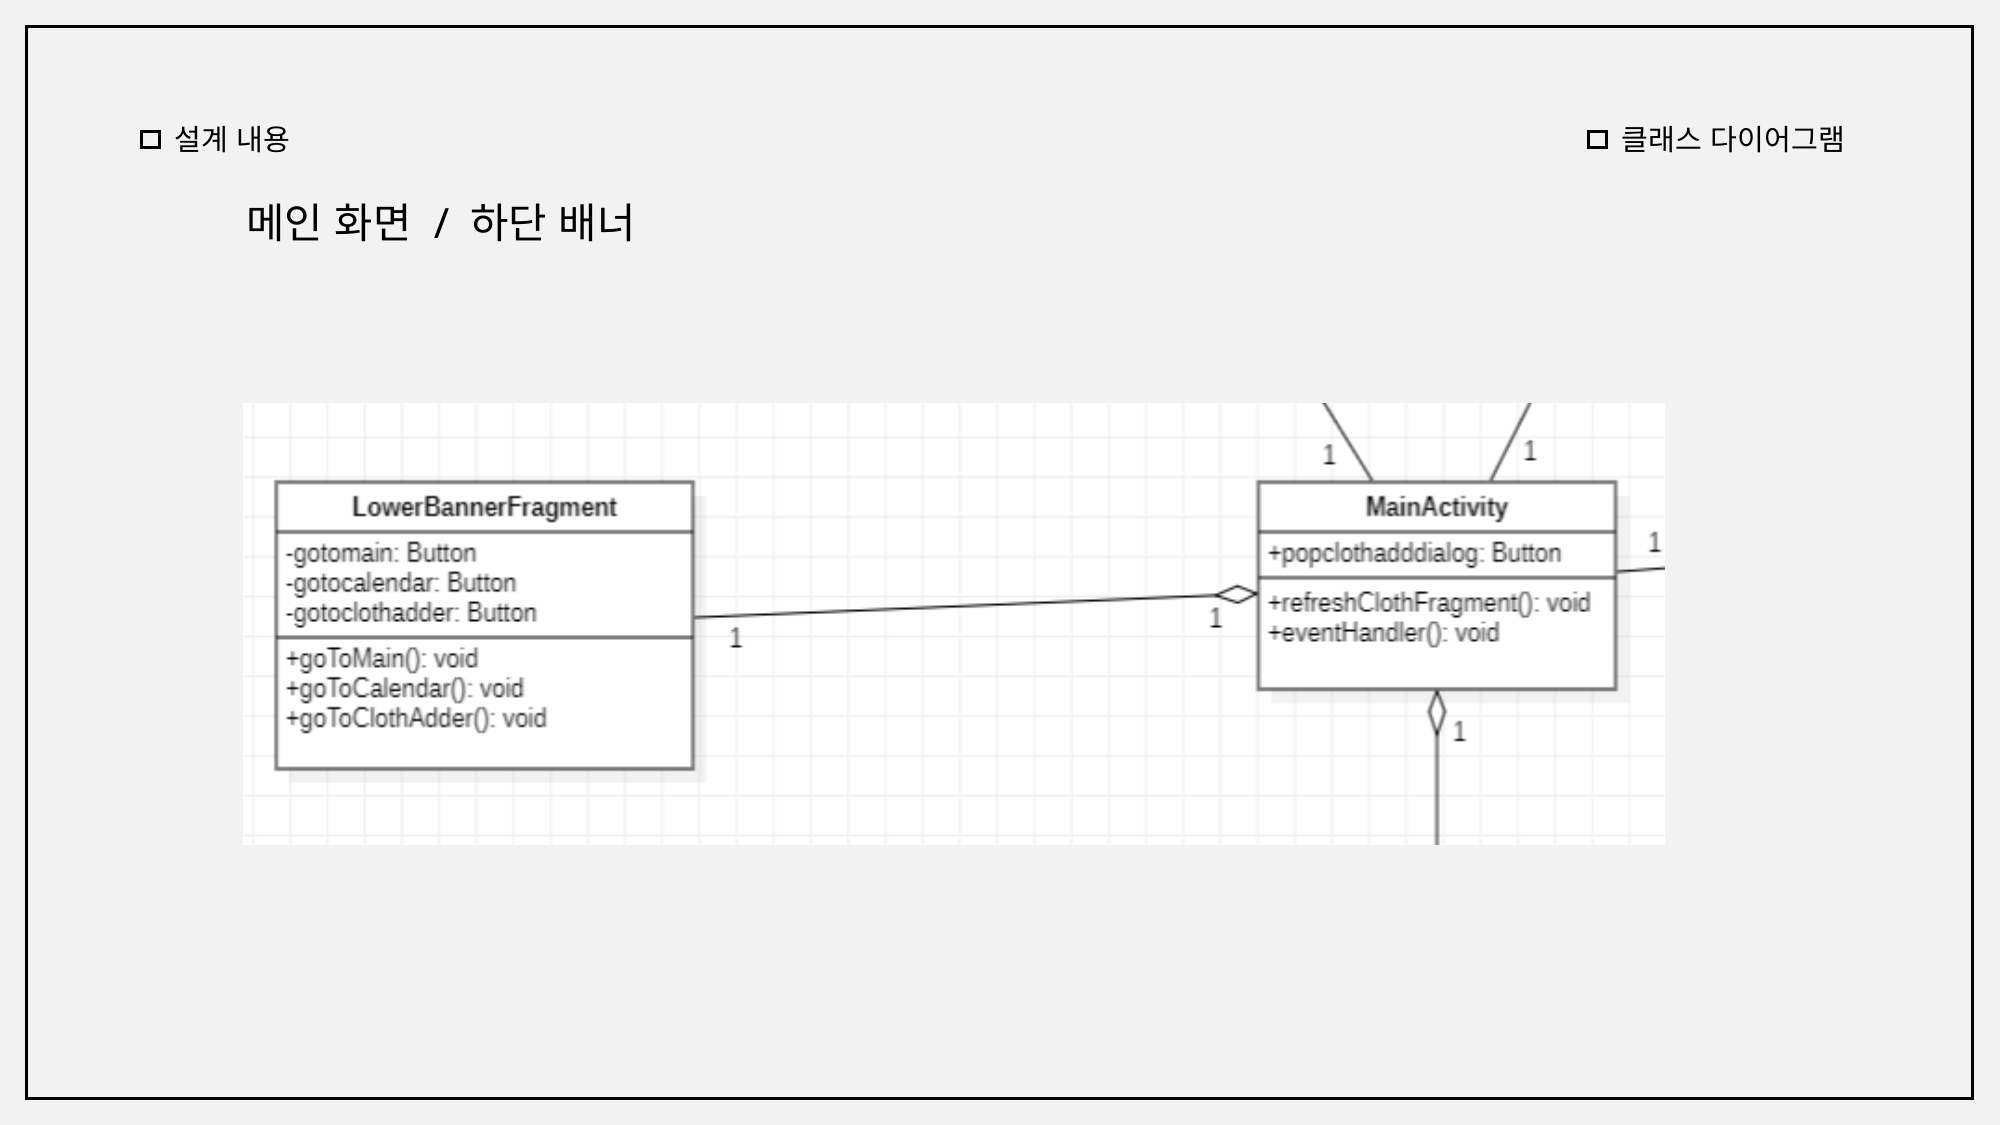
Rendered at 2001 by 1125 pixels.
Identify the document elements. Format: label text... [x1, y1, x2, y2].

picture [243, 403, 1665, 845]
text_box [1588, 130, 1606, 149]
text_box 메인 화면 / 하단 배너 [231, 188, 710, 254]
text_box [26, 26, 1973, 1100]
text_box 클래스 다이어그램 [1606, 114, 1885, 164]
